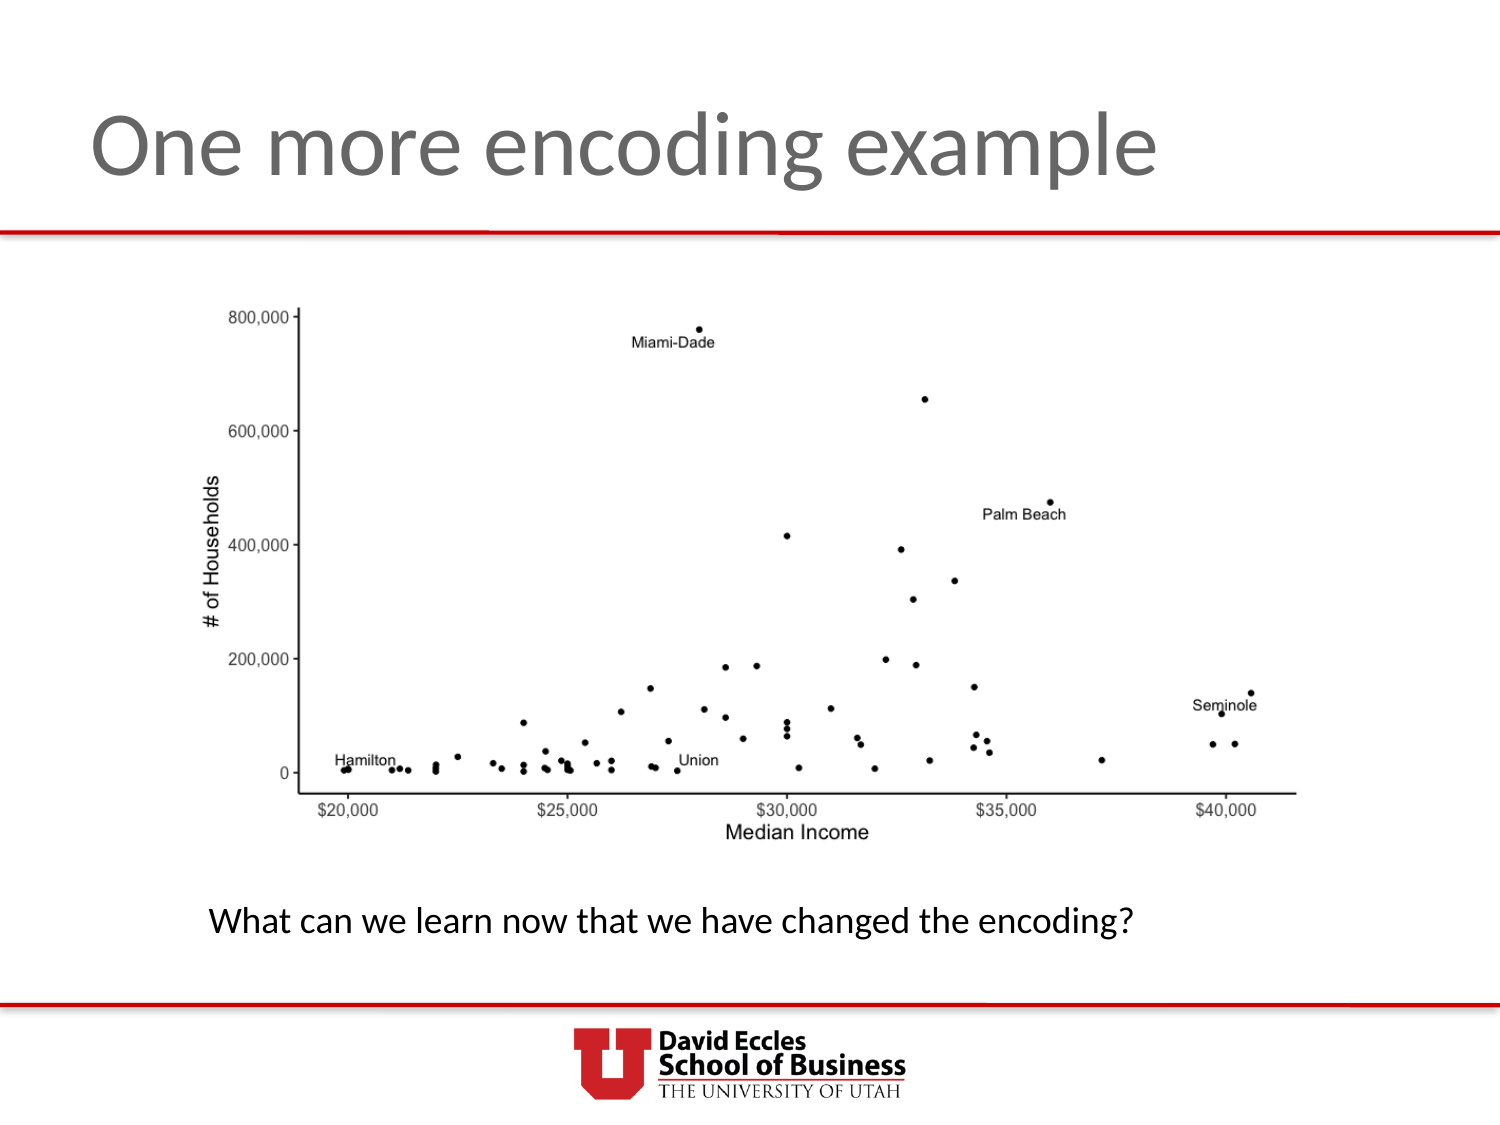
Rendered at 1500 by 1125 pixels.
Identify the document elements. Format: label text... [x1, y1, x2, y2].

title One more encoding example [75, 45, 1425, 233]
text_box What can we learn now that we have changed the encoding? [193, 888, 1190, 948]
picture [193, 297, 1307, 854]
picture [573, 1026, 907, 1102]
